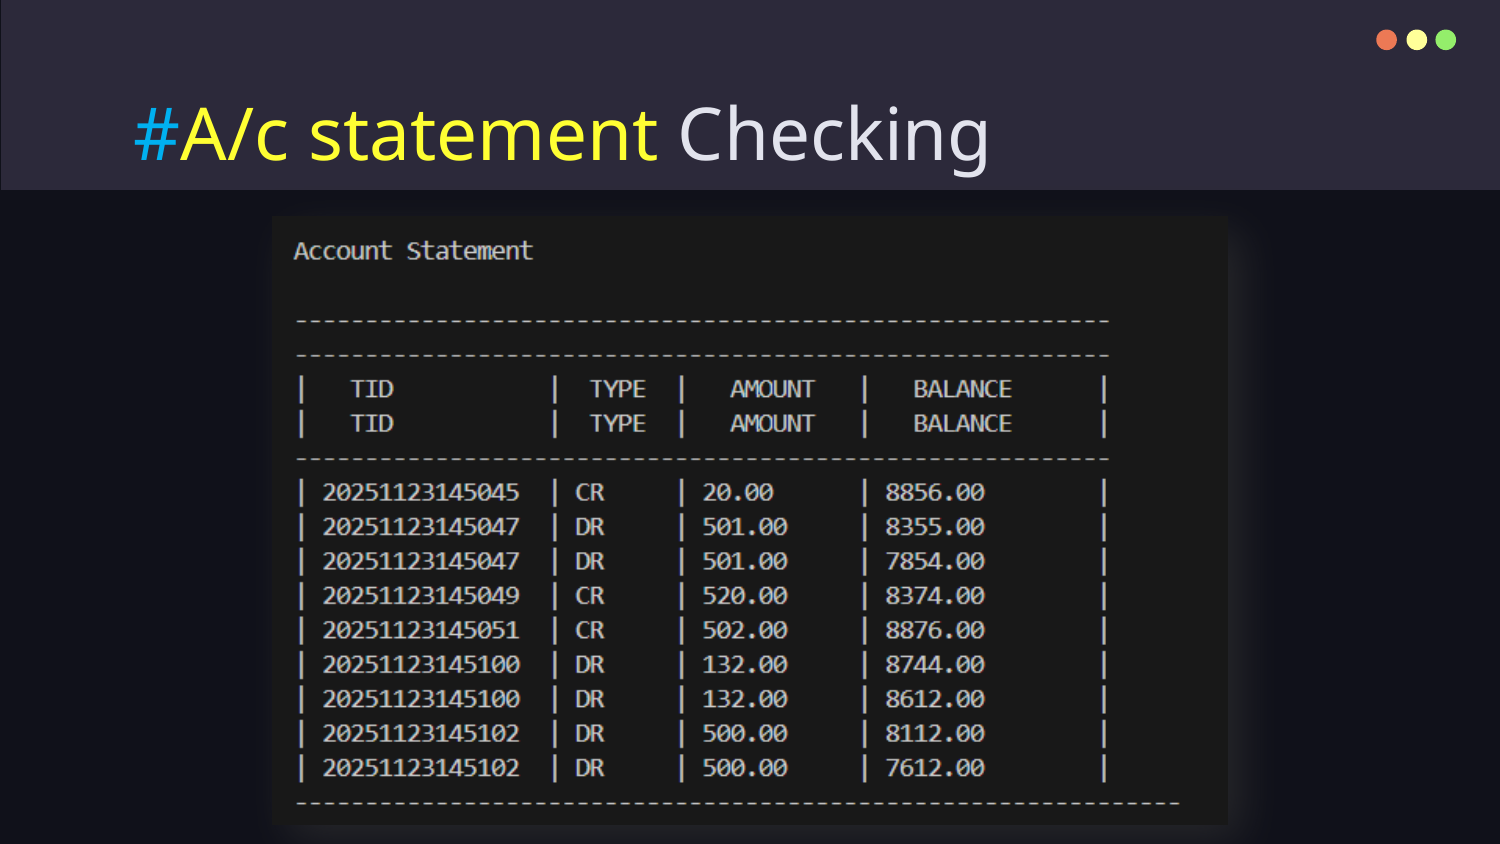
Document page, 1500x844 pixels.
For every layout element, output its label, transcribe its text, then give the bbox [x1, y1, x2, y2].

title #A/c statement Checking [118, 72, 1382, 167]
picture [272, 216, 1228, 825]
